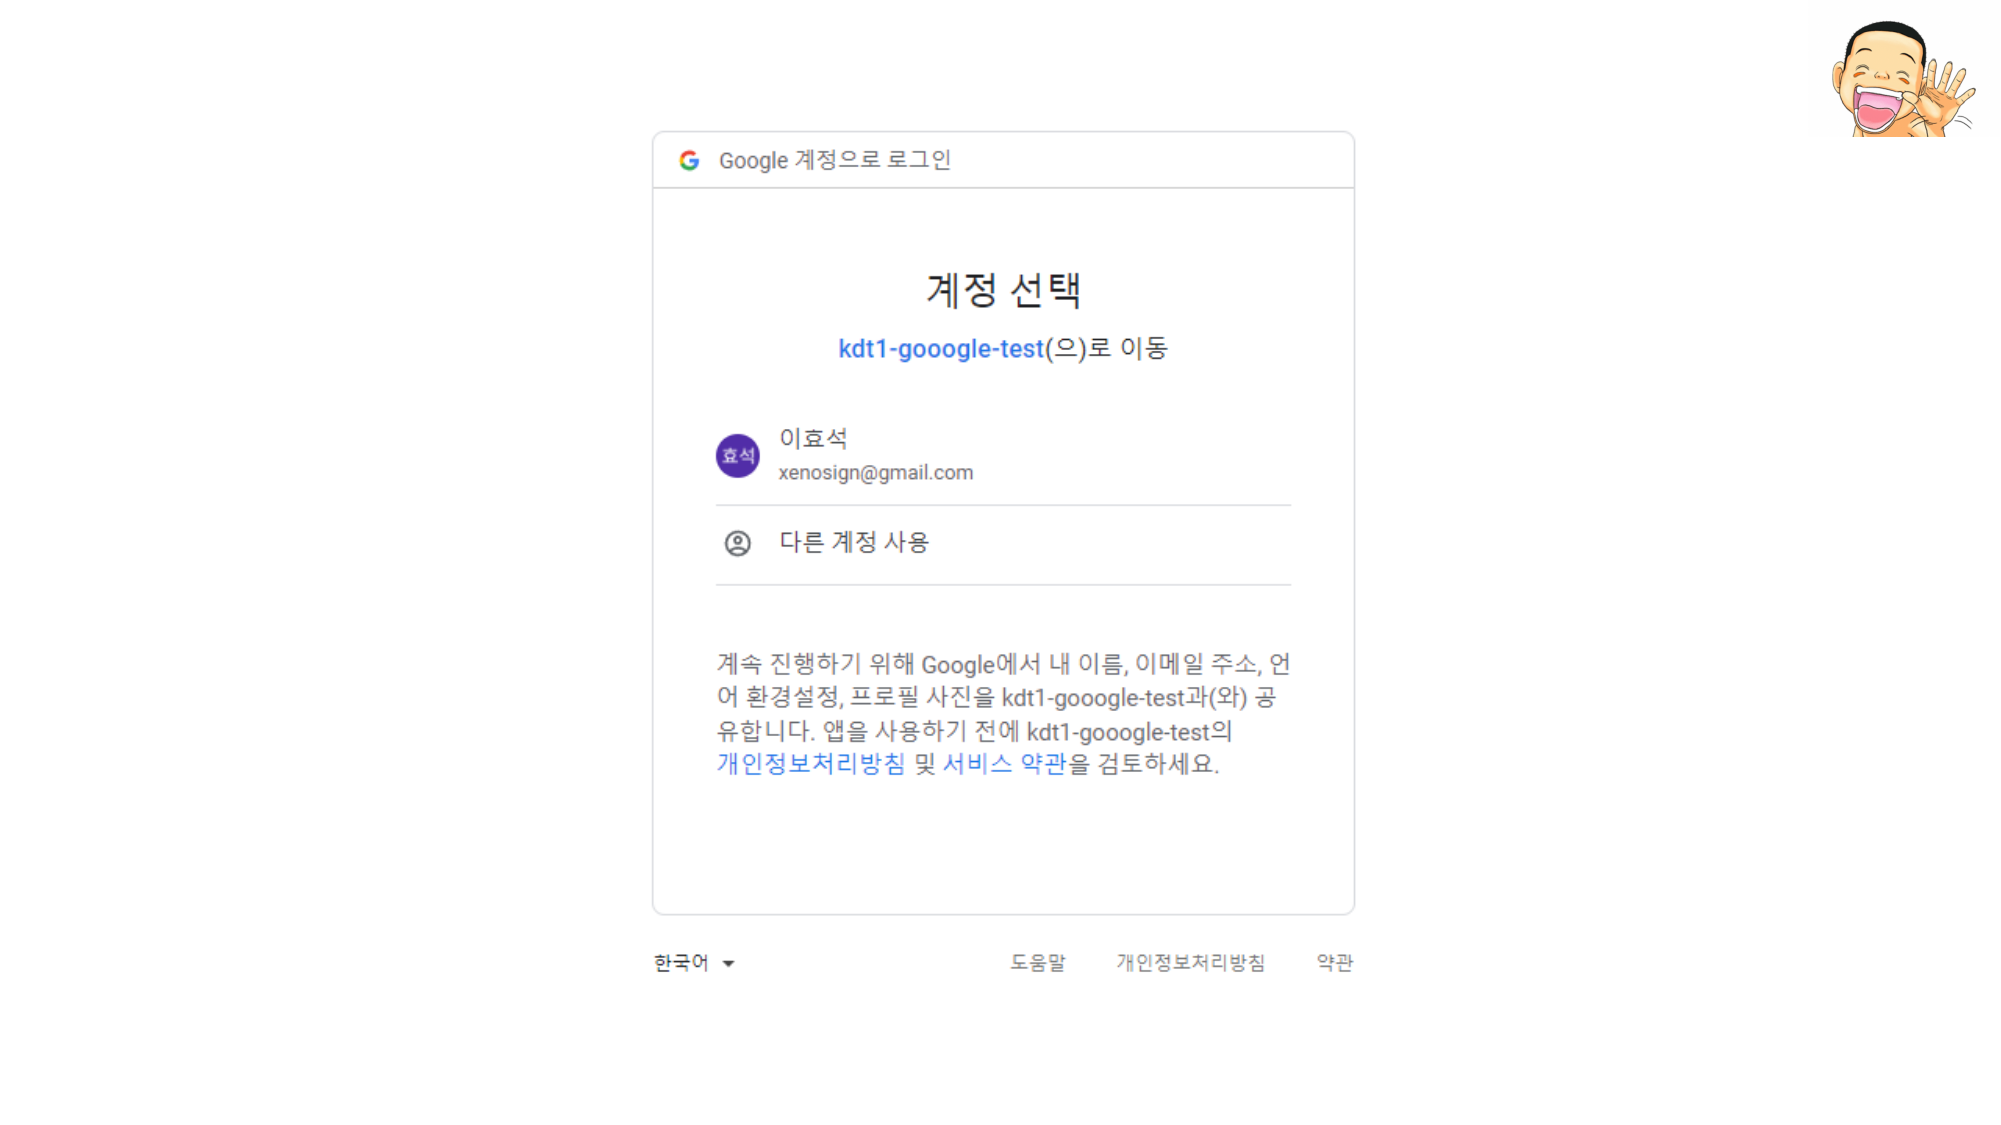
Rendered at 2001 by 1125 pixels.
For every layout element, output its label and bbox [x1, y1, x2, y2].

picture [585, 67, 1415, 1058]
picture [1808, 0, 2000, 137]
